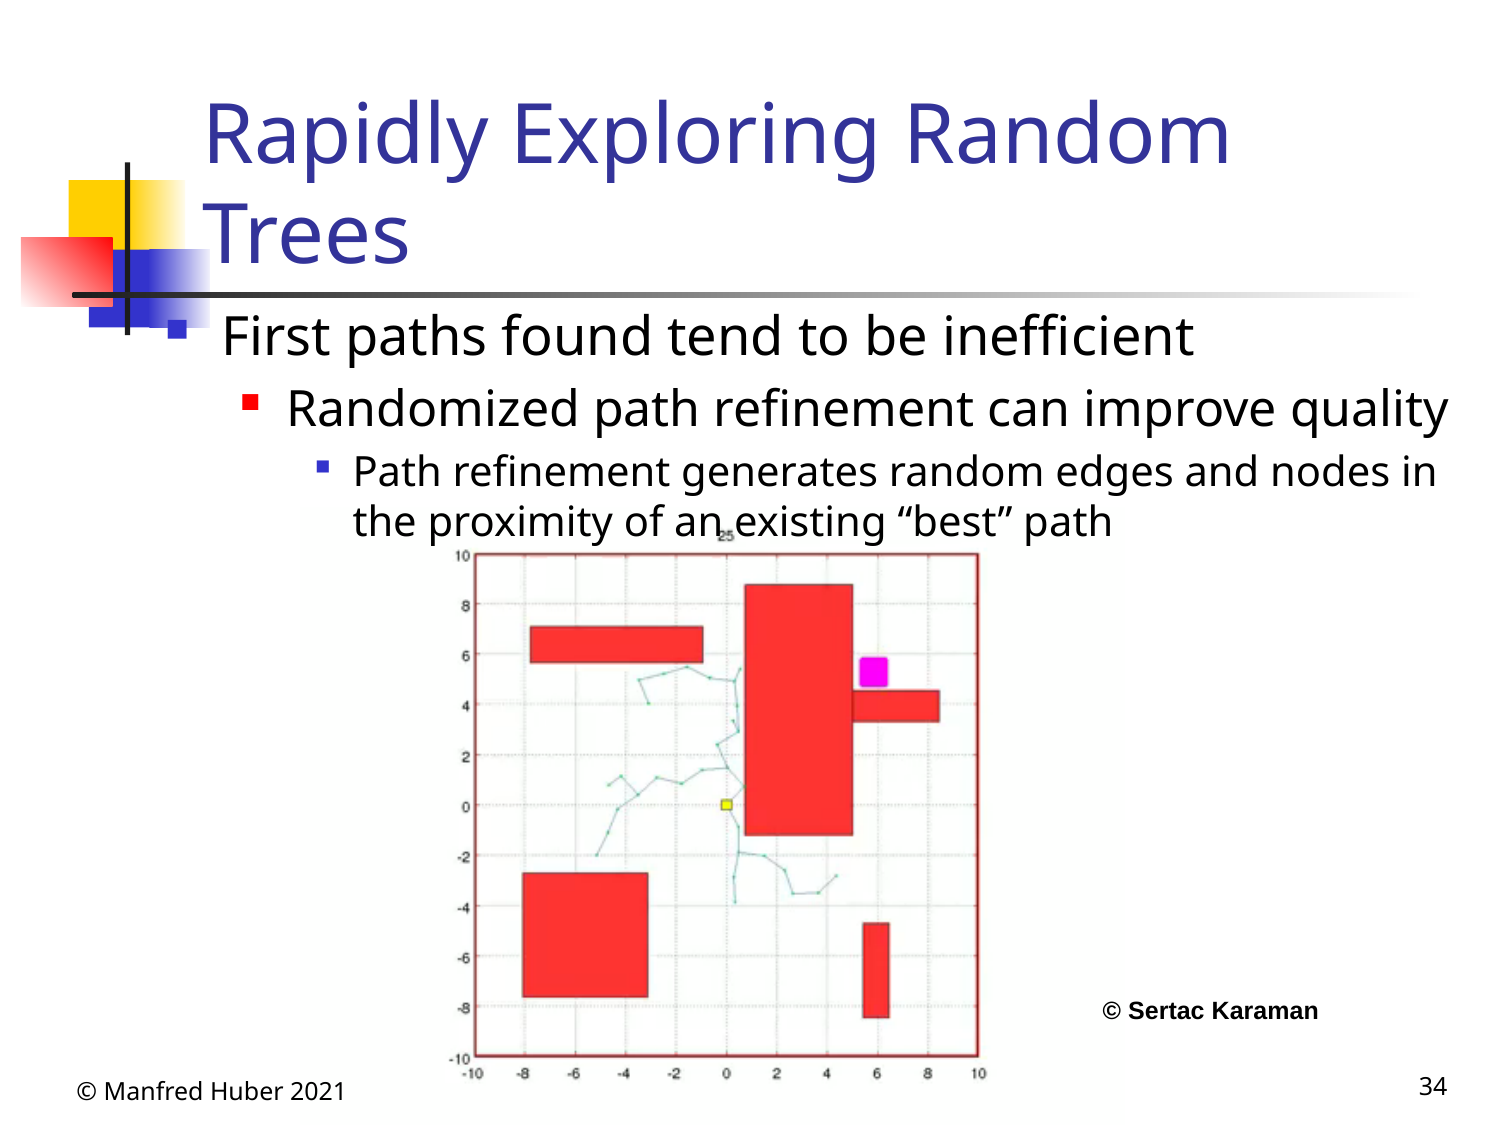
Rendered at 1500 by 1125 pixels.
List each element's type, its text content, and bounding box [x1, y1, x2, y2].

slide_number © Manfred Huber 2021 [50, 1037, 294, 1113]
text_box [299, 505, 1126, 1125]
list First paths found tend to be inefficient Randomized path refinement can improve quality Path refinement generates random edges and nodes in the proximity of an existing “best” path [150, 293, 1500, 1037]
text_box © Sertac Karaman [1129, 987, 1334, 1033]
title Rapidly Exploring Random Trees [187, 75, 1425, 288]
slide_number 34 [1129, 1037, 1463, 1113]
